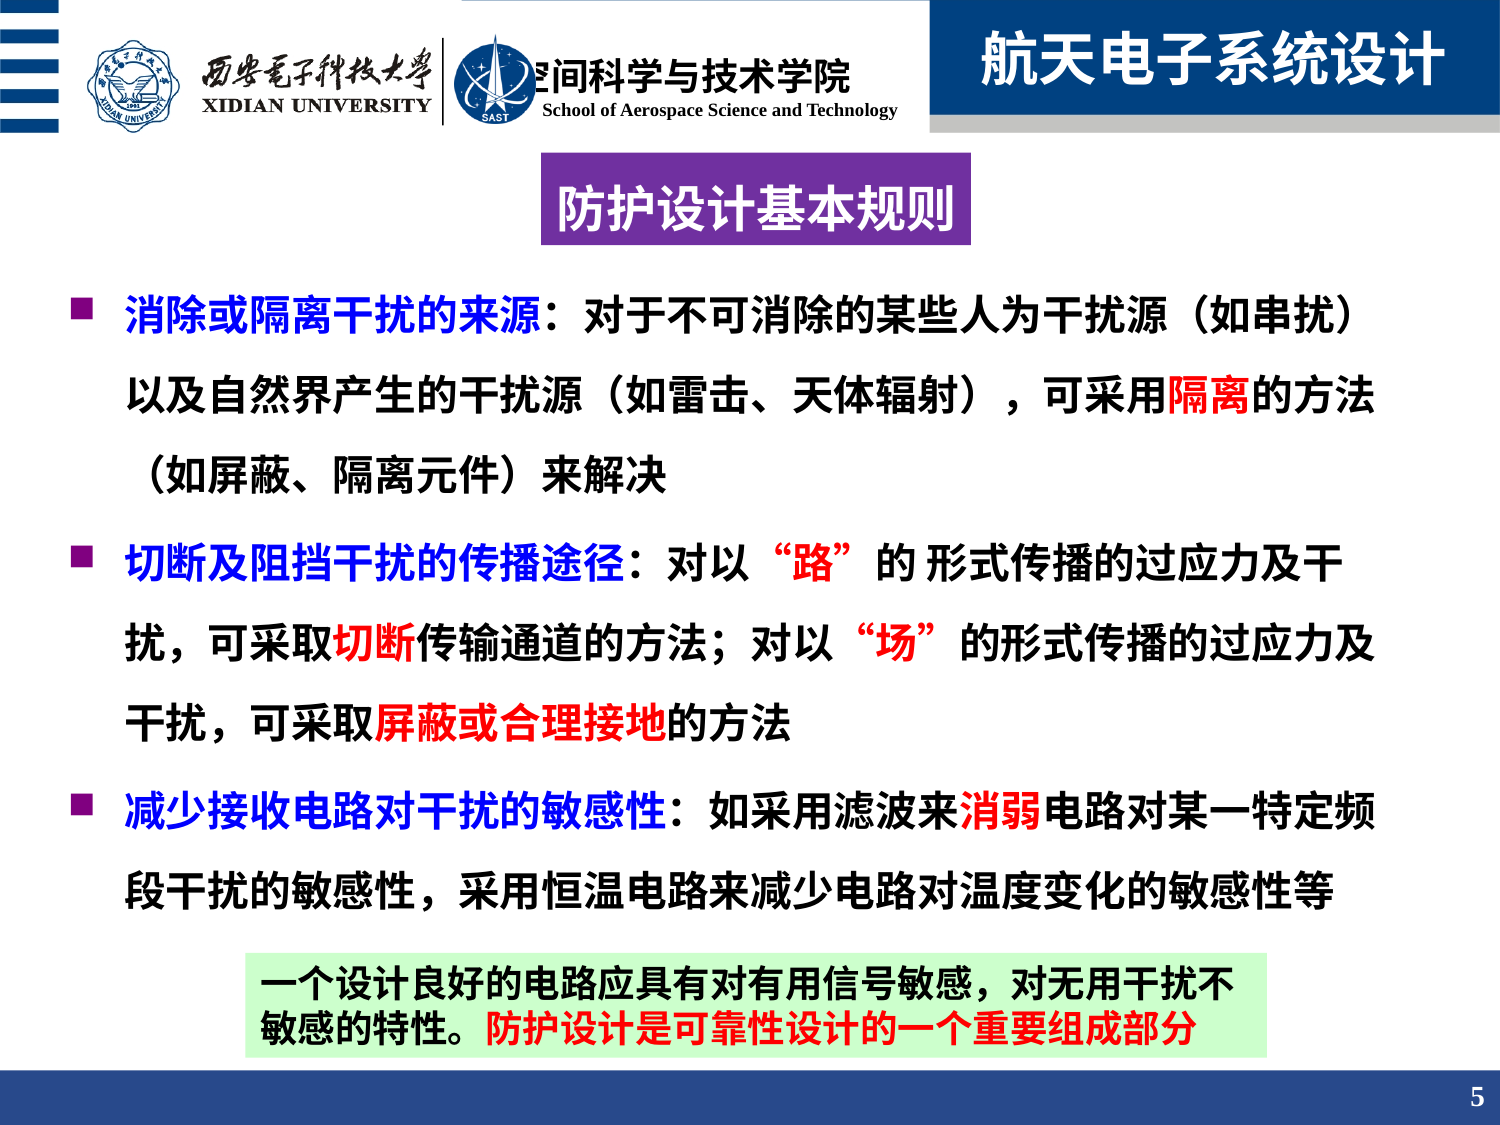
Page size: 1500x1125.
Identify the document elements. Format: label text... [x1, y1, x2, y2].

text_box 消除或隔离干扰的来源：对于不可消除的某些人为干扰源（如串扰）以及自然界产生的干扰源（如雷击、天体辐射），可采用隔离的方法（如屏蔽、隔离元件）来解决 切断及阻挡干扰的传播途径：对以“路”的 形式传播的过应力及干扰，可采取切断传输通道的方法；对以“场”的形式传播的过应力及干扰，可采取屏蔽或合理接地的方法 减少接收电路对干扰的敏感性：如采用滤波来消弱电路对某一特定频段干扰的敏感性，采用恒温电路来减少电路对温度变化的敏感性等 [53, 251, 1400, 925]
text_box 一个设计良好的电路应具有对有用信号敏感，对无用干扰不敏感的特性。防护设计是可靠性设计的一个重要组成部分 [245, 952, 1267, 1058]
text_box 防护设计基本规则 [541, 152, 971, 246]
picture [0, 0, 1500, 1070]
text_box 航天电子系统设计 [927, 0, 1500, 114]
